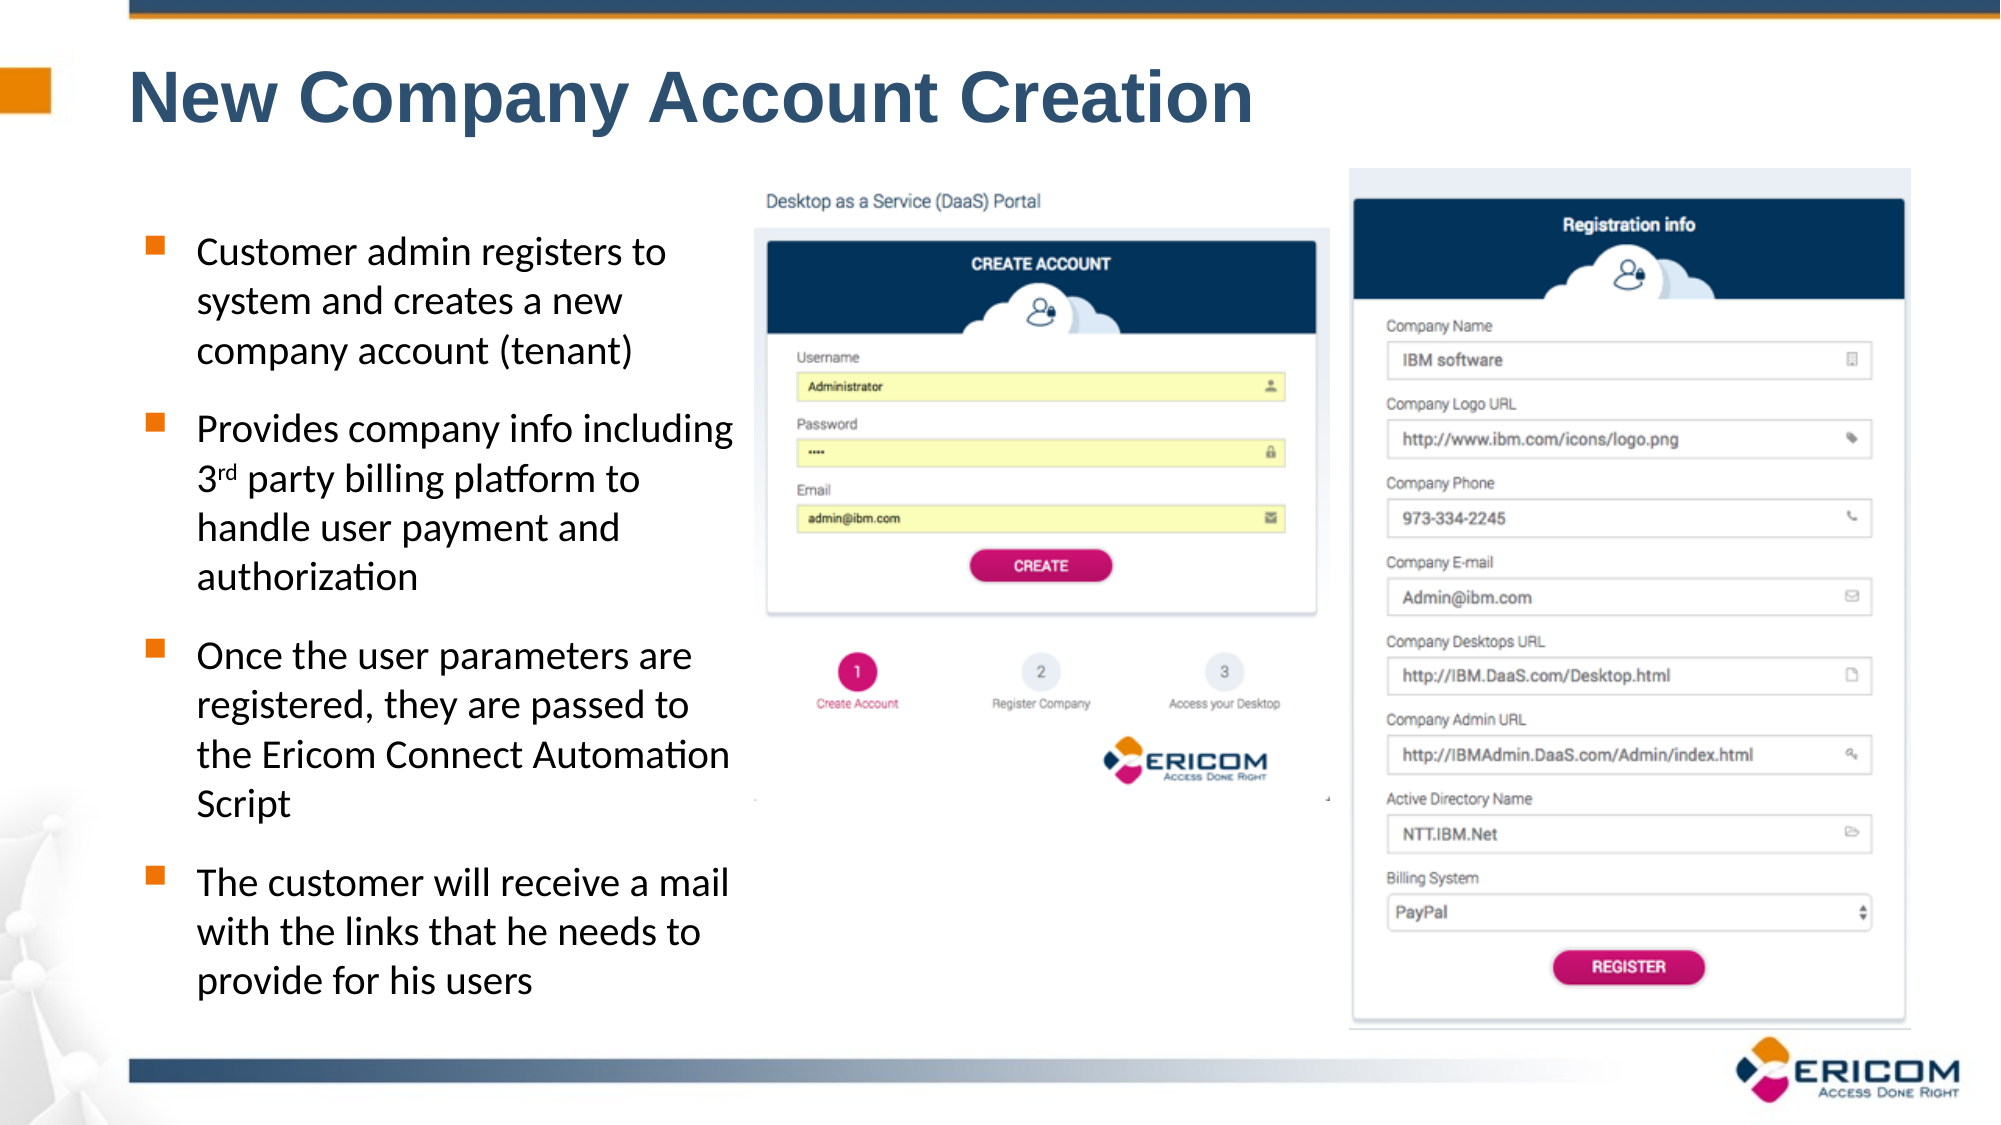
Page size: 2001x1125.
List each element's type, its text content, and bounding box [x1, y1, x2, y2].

title New Company Account Creation [128, 59, 1863, 194]
list Customer admin registers to system and creates a new company account (tenant) Provides company info including 3rd party billing platform to handle user payment and authorization Once the user parameters are registered, they are passed to the Ericom Connect Automation Script The customer will receive a mail with the links that he needs to provide for his users [128, 217, 768, 1014]
picture [0, 0, 2000, 1125]
